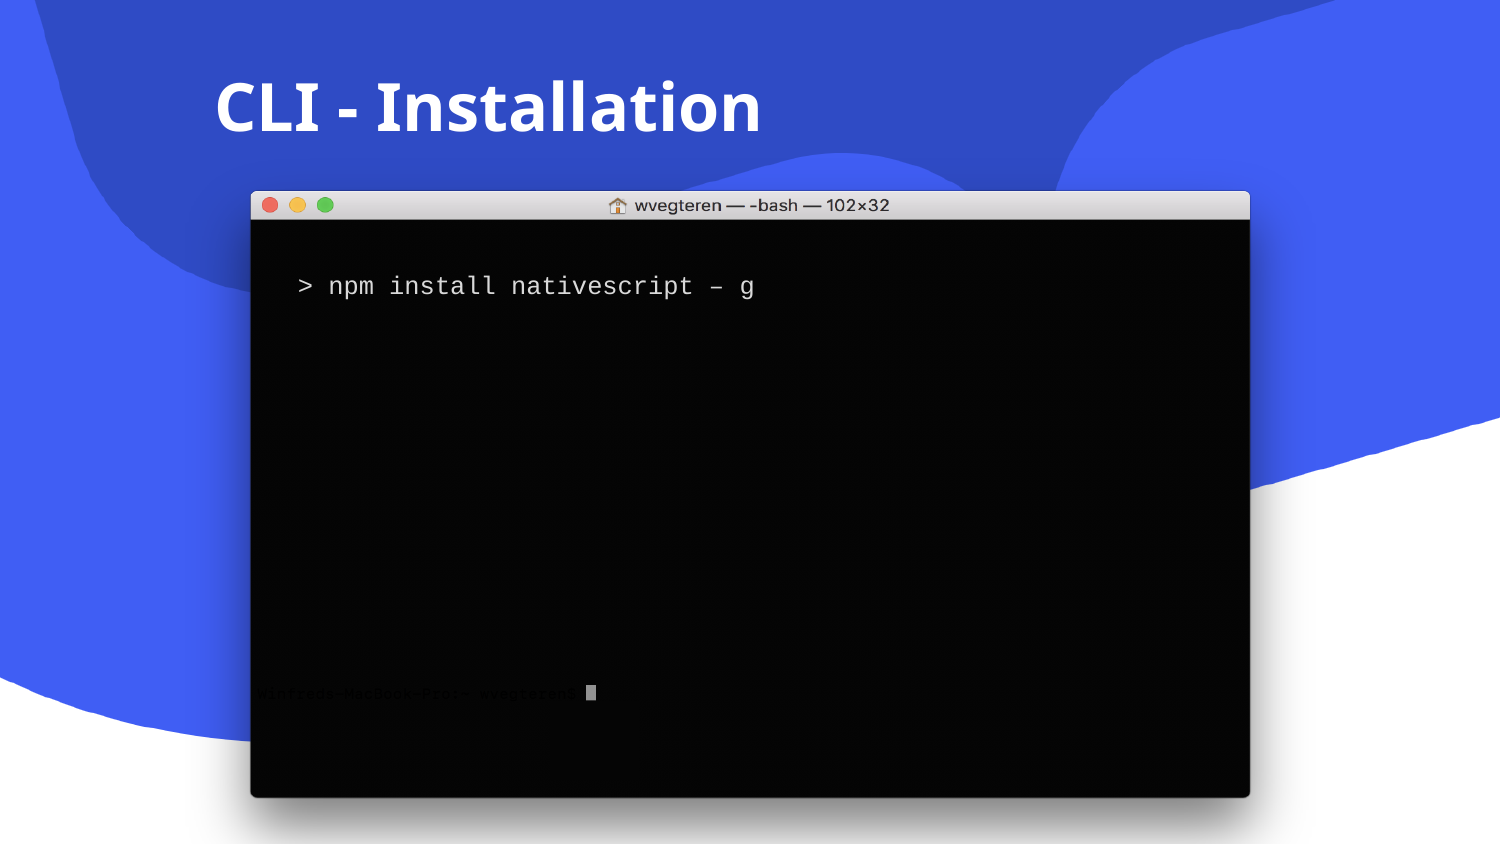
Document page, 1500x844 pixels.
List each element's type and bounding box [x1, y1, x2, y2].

picture [0, 0, 1500, 759]
text_box [173, 150, 1327, 844]
